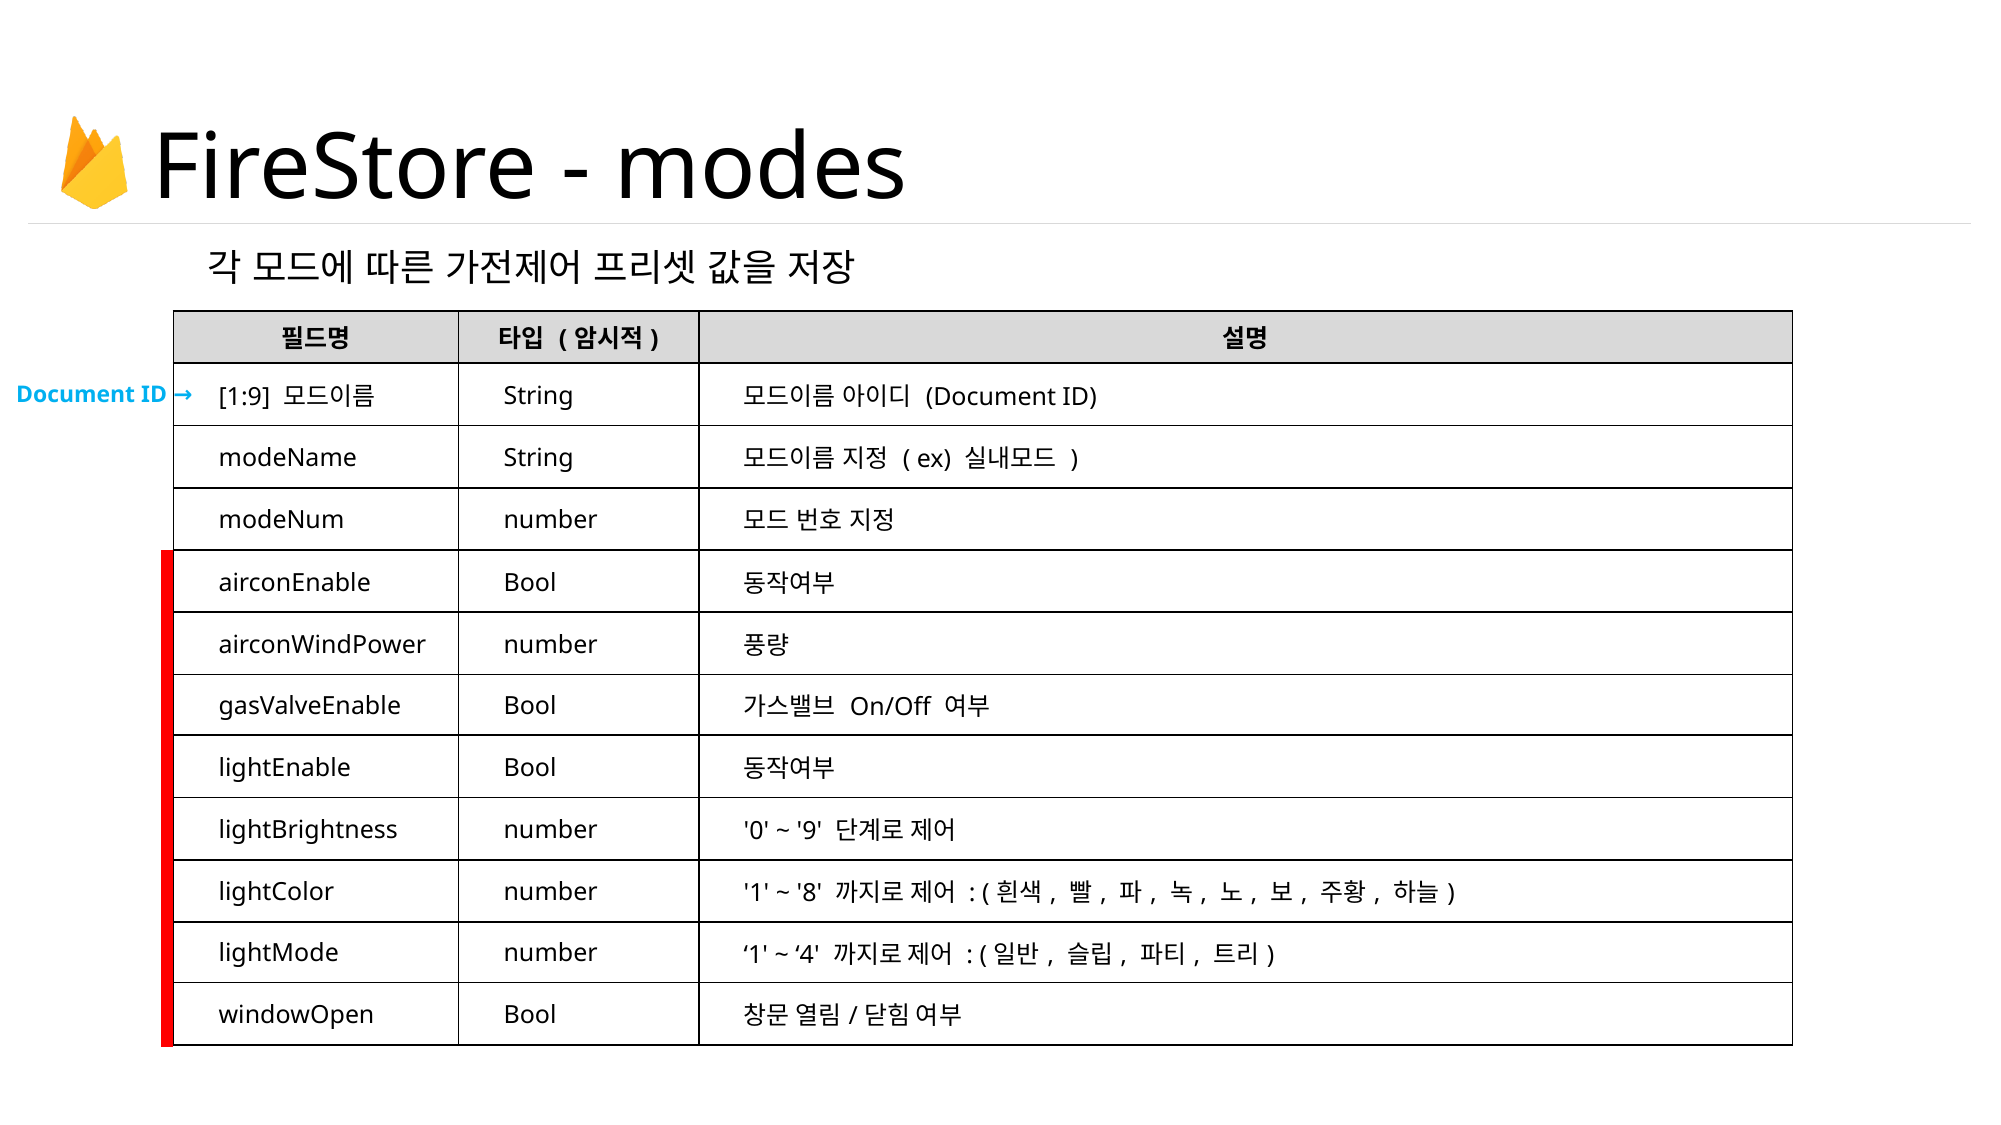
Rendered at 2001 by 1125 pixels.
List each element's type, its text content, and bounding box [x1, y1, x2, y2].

table_cell String [459, 364, 698, 425]
table_cell Bool [459, 983, 698, 1044]
table_cell [1:9] 모드이름 [174, 364, 458, 425]
table_cell number [459, 489, 698, 549]
table_cell lightColor [174, 861, 458, 921]
title FireStore - modes [137, 59, 1863, 278]
table_cell 풍량 [700, 613, 1792, 674]
table_cell ‘1' ~ ‘4' 까지로 제어 : (일반, 슬립, 파티, 트리) [700, 923, 1792, 982]
table_cell 동작여부 [700, 736, 1792, 797]
table_cell windowOpen [174, 983, 458, 1044]
table_header 타입 (암시적) [459, 312, 698, 362]
table_cell Bool [459, 551, 698, 611]
table_cell number [459, 613, 698, 674]
table_cell Bool [459, 675, 698, 734]
table_cell 가스밸브 On/Off 여부 [700, 675, 1792, 734]
table_cell Bool [459, 736, 698, 797]
table_cell number [459, 798, 698, 859]
table_cell 모드 번호 지정 [700, 489, 1792, 549]
table_cell number [459, 861, 698, 921]
table_cell number [459, 923, 698, 982]
table_cell lightBrightness [174, 798, 458, 859]
table_cell 모드이름 지정 ( ex) 실내모드 ) [700, 426, 1792, 487]
table_cell '1' ~ '8' 까지로 제어 : (흰색, 빨, 파, 녹, 노, 보, 주황, 하늘) [700, 861, 1792, 921]
text_box Document ID → [1, 371, 208, 415]
table_cell 동작여부 [700, 551, 1792, 611]
table_cell String [459, 426, 698, 487]
picture [58, 112, 132, 209]
table_cell airconWindPower [174, 613, 458, 674]
table_cell 창문 열림/닫힘 여부 [700, 983, 1792, 1044]
table_header 설명 [700, 312, 1792, 362]
table_cell '0' ~ '9' 단계로 제어 [700, 798, 1792, 859]
text_box 각 모드에 따른 가전제어 프리셋 값을 저장 [192, 236, 872, 297]
table_header 필드명 [174, 312, 458, 362]
table_cell modeNum [174, 489, 458, 549]
table_cell lightEnable [174, 736, 458, 797]
table_cell airconEnable [174, 551, 458, 611]
table_cell modeName [174, 426, 458, 487]
table_cell lightMode [174, 923, 458, 982]
table_cell gasValveEnable [174, 675, 458, 734]
table_cell 모드이름 아이디 (Document ID) [700, 364, 1792, 425]
